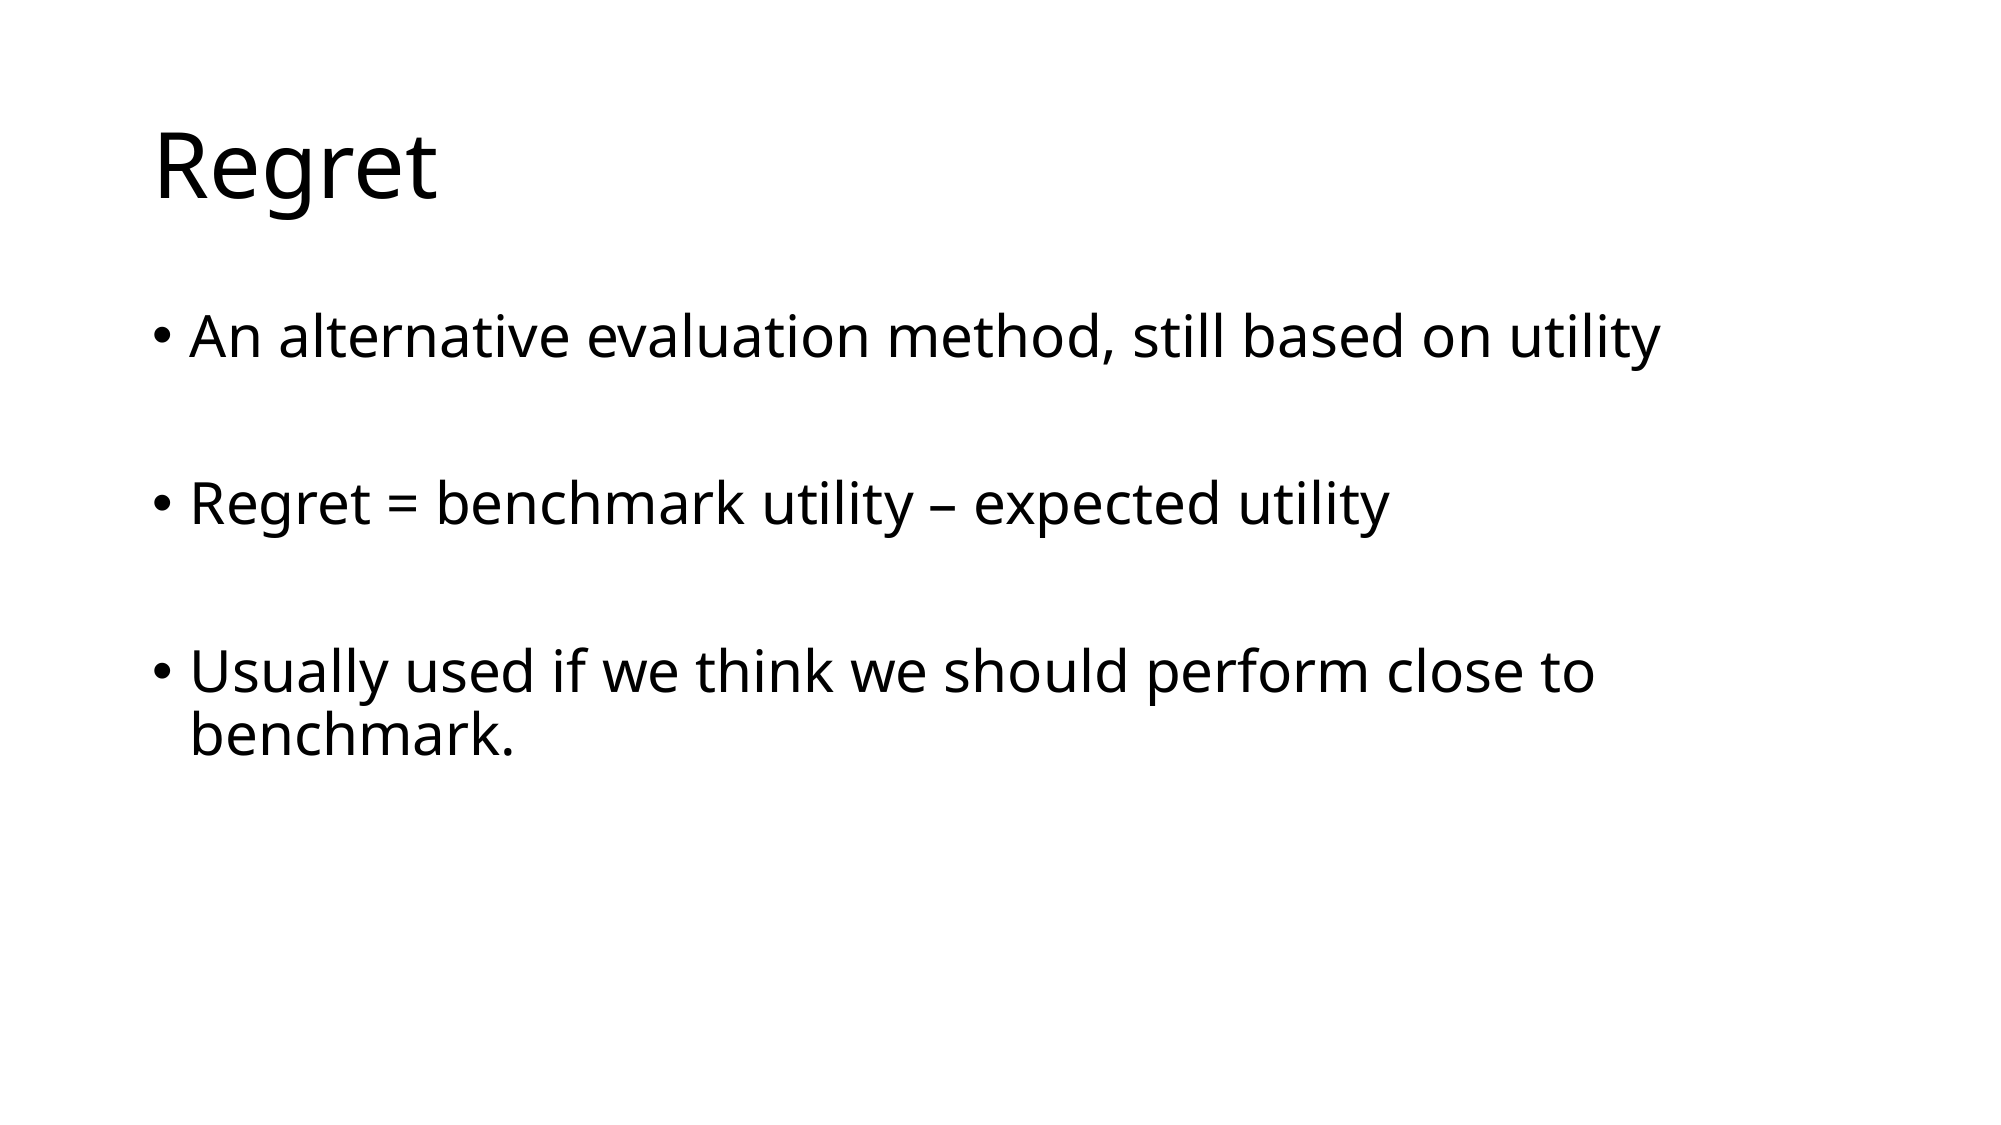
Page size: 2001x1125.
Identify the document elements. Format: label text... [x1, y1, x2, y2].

list An alternative evaluation method, still based on utility Regret = benchmark utility – expected utility Usually used if we think we should perform close to benchmark. [137, 299, 1863, 1014]
title Regret [137, 59, 1863, 278]
